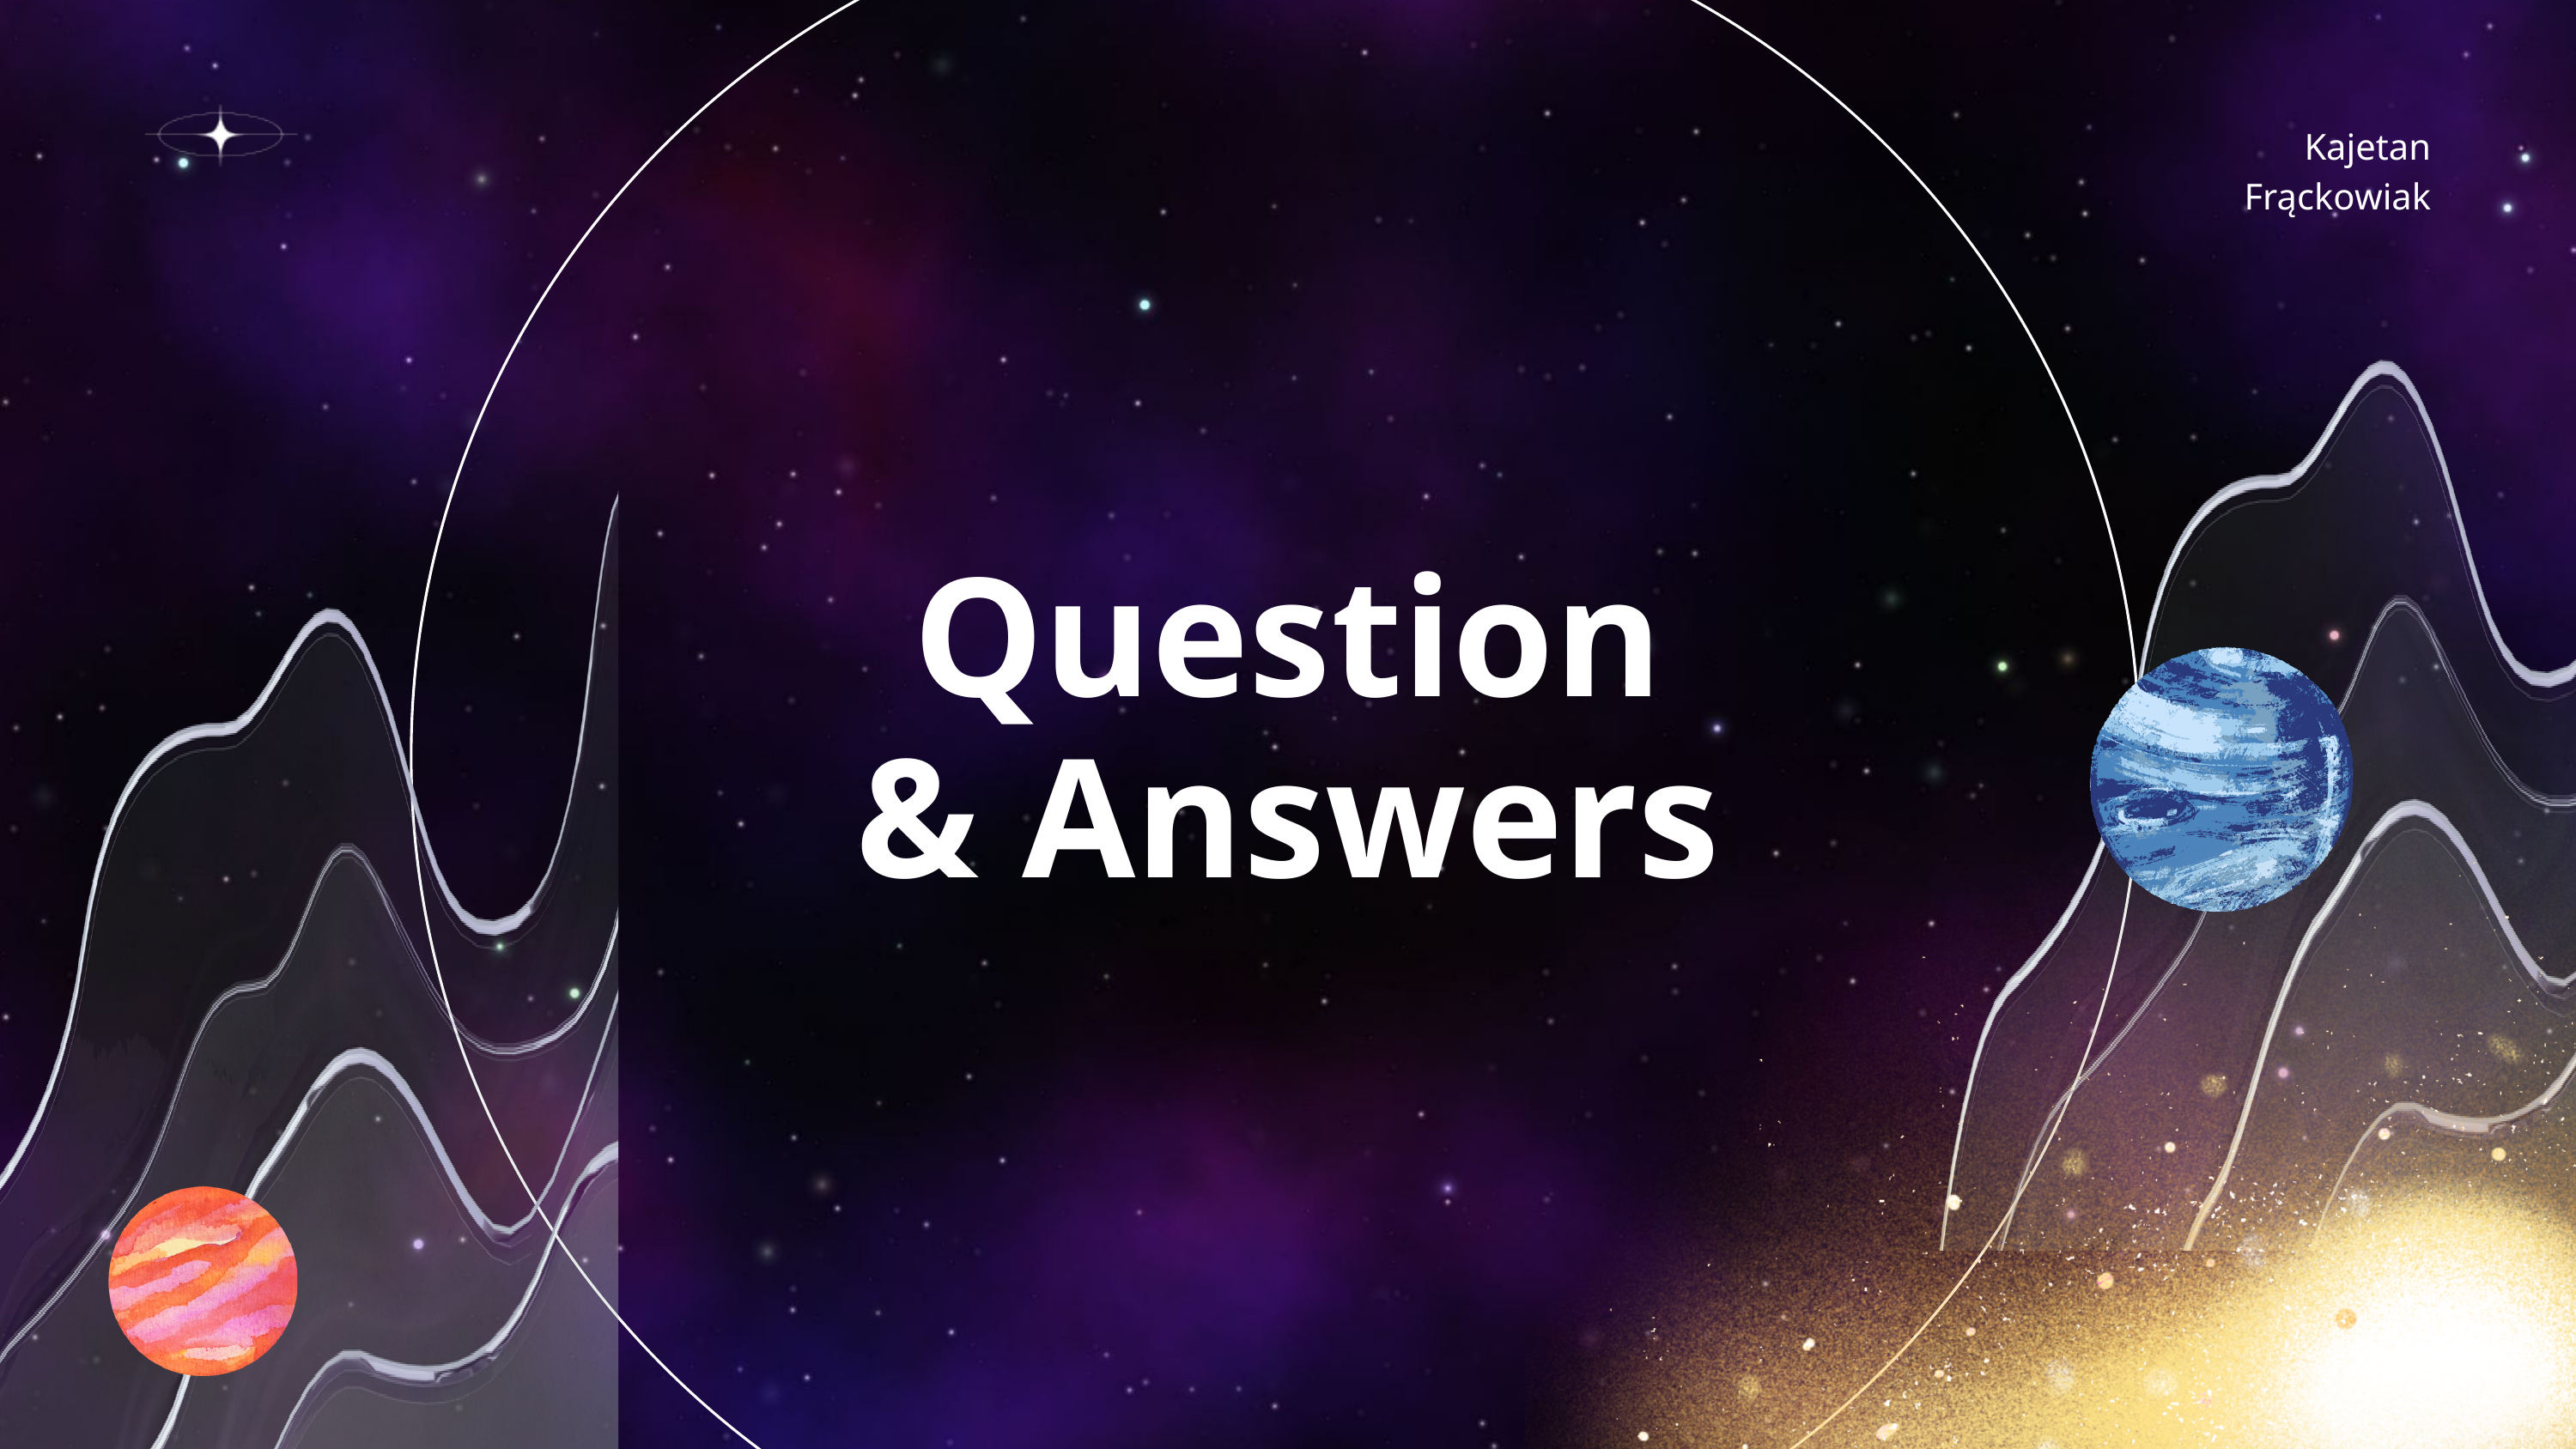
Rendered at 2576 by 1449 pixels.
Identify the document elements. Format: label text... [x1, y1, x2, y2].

text_box [0, 144, 405, 1449]
text_box [108, 1186, 298, 1376]
text_box [144, 105, 298, 167]
text_box [2143, 724, 2576, 1449]
text_box [2143, 646, 2354, 724]
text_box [410, 0, 2140, 1449]
text_box [0, 0, 405, 144]
text_box [2143, 0, 2576, 724]
text_box Kajetan Frąckowiak [2221, 117, 2432, 217]
